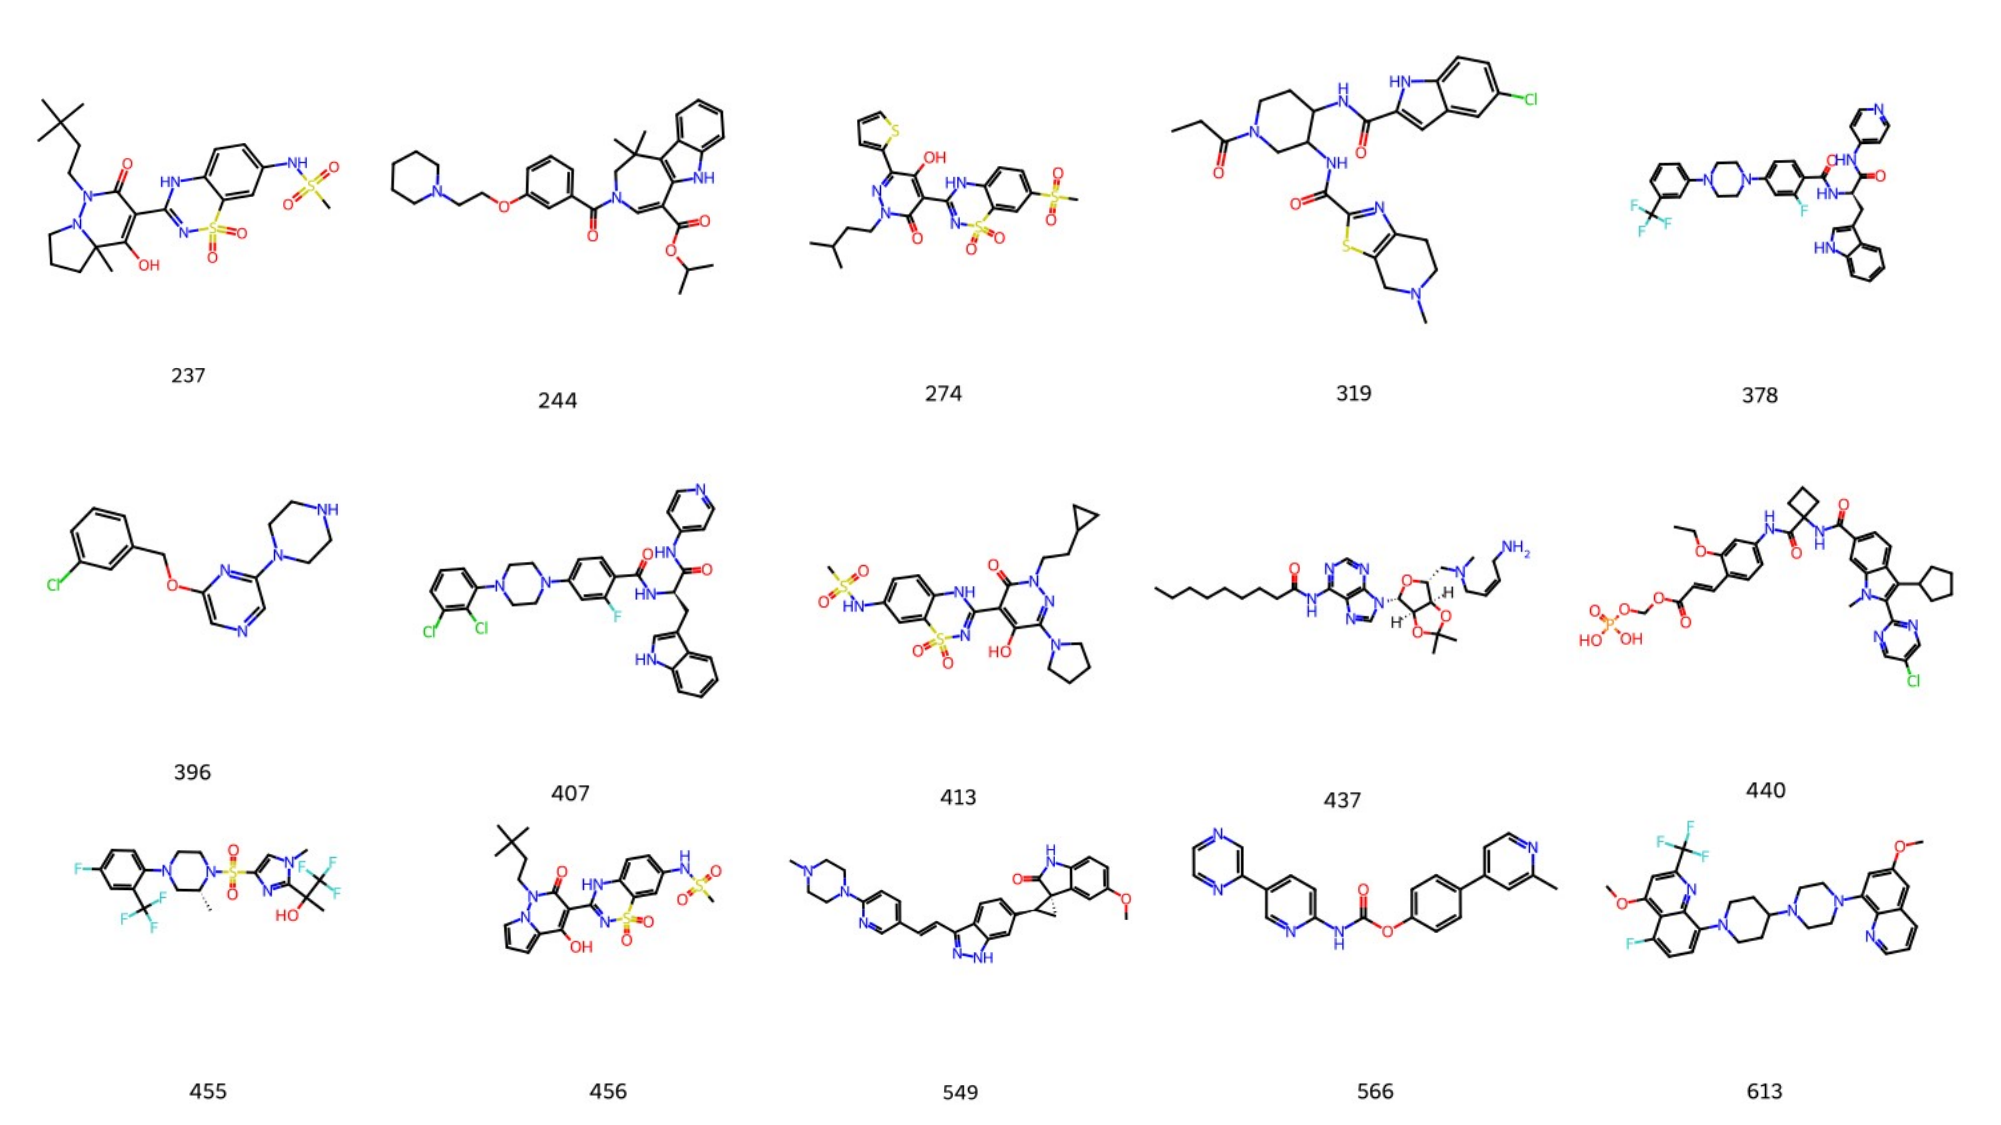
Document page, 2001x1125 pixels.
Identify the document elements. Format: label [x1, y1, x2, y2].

picture [781, 836, 1147, 1110]
picture [8, 814, 733, 1110]
picture [1162, 10, 1554, 411]
picture [1142, 417, 1571, 1109]
picture [808, 414, 1120, 815]
picture [1594, 810, 1936, 1110]
picture [383, 17, 758, 811]
picture [799, 10, 1144, 411]
picture [23, 17, 365, 790]
picture [1566, 12, 1968, 808]
